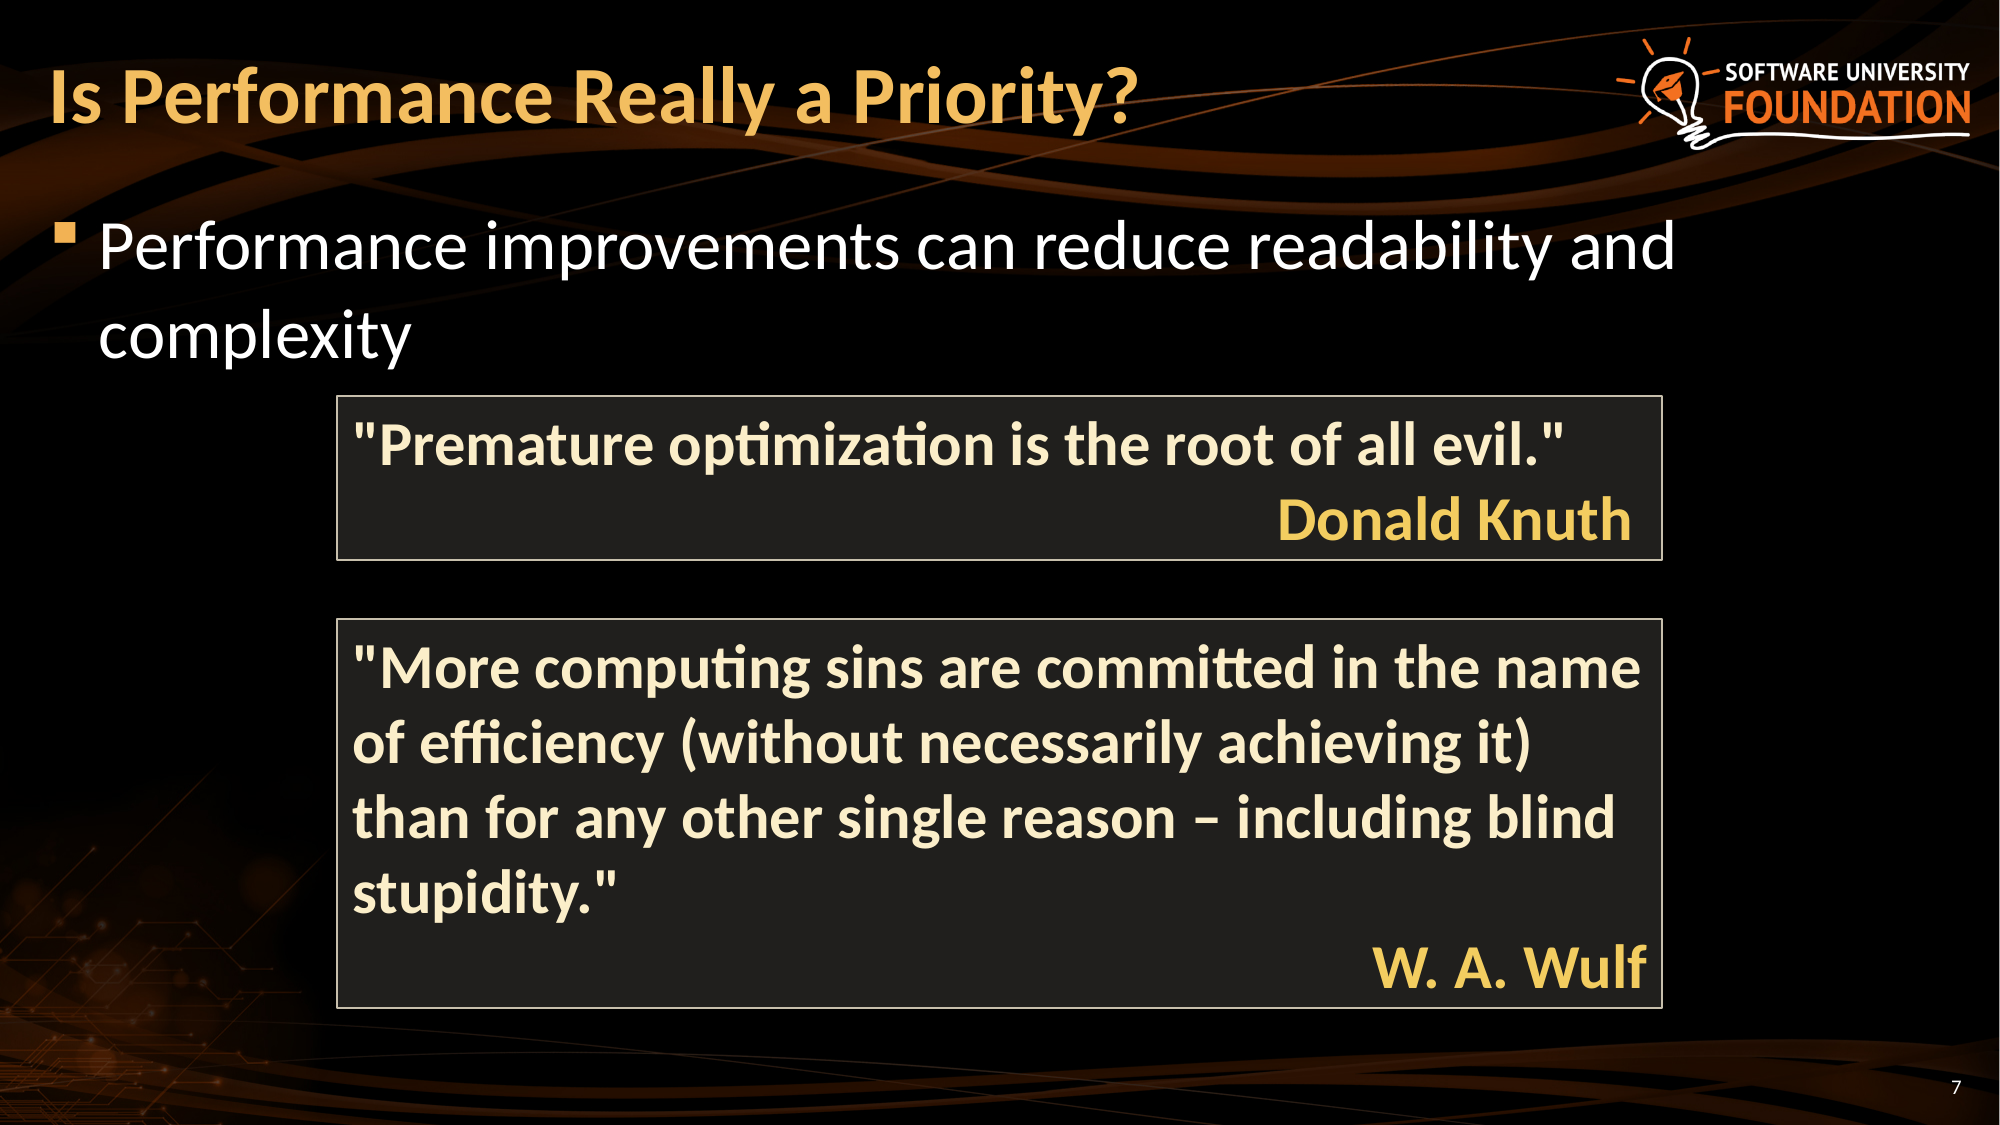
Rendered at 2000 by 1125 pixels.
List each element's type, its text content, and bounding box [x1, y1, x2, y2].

picture [0, 0, 2000, 1125]
text_box "Premature optimization is the root of all evil." Donald Knuth [337, 395, 1663, 561]
title Is Performance Really a Priority? [30, 6, 1602, 189]
text_box "More computing sins are committed in the name of efficiency (without necessarily achieving it) than for any other single reason – including blind stupidity." W. A. Wulf [337, 618, 1663, 1009]
list Performance improvements can reduce readability and complexity [31, 188, 1968, 1103]
